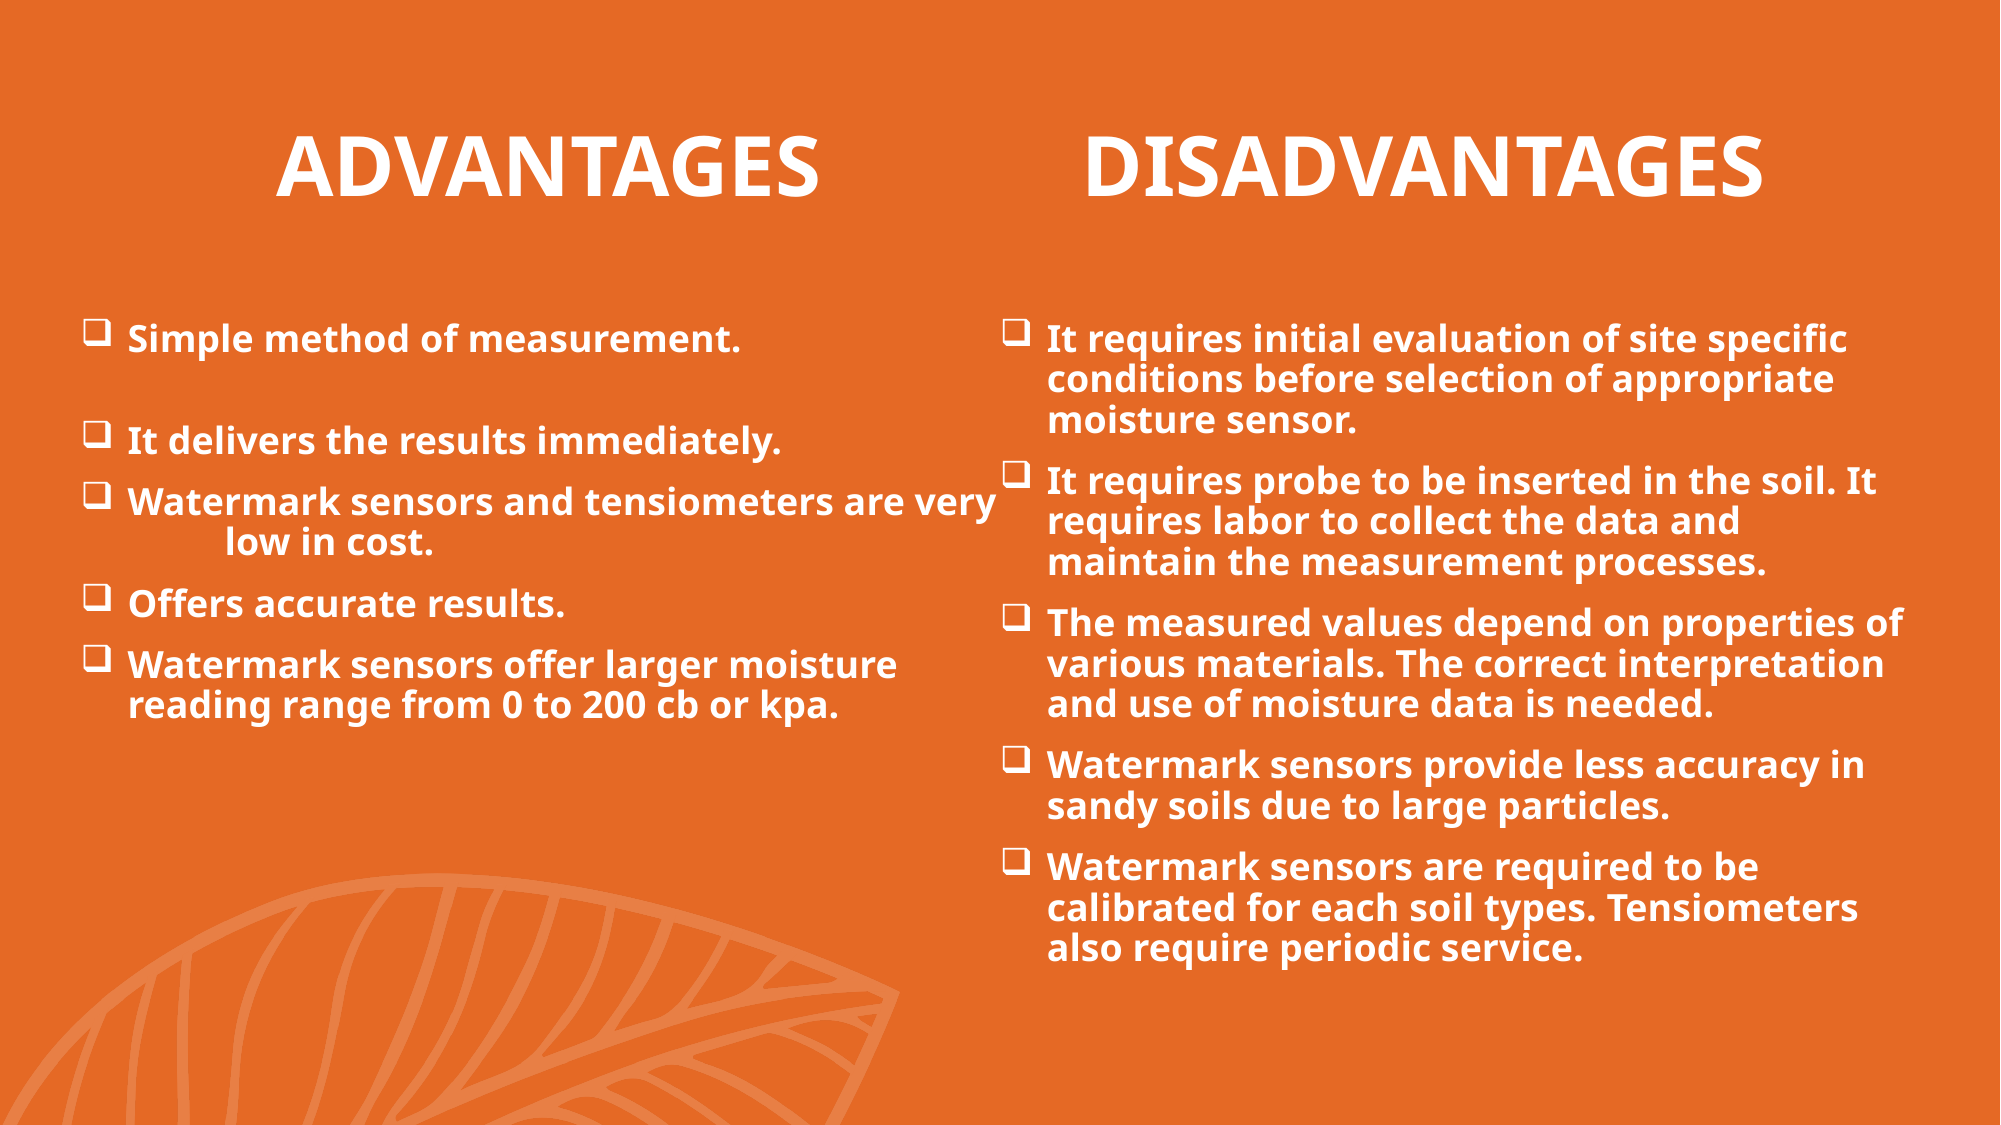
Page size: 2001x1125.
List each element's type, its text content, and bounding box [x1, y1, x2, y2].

title ADVANTAGES DISADVANTAGES [65, 117, 1059, 313]
picture [0, 873, 902, 1125]
text_box [1059, 117, 1935, 313]
text_box [1059, 313, 1935, 850]
list Simple method of measurement. It delivers the results immediately. Watermark sensors and tensiometers are very low in cost. Offers accurate results. Watermark sensors offer larger moisture reading range from 0 to 200 cb or kpa. It requires initial evaluation of site specific conditions before selection of appropriate moisture sensor. It requires probe to be inserted in the soil. It requires labor to collect the data and maintain the measurement processes. The measured values depend on properties of various materials. The correct interpretation and use of moisture data is needed. Watermark sensors provide less accuracy in sandy soils due to large particles. Watermark sensors are required to be calibrated for each soil types. Tensiometers also require periodic service. [65, 313, 1935, 986]
text_box [1121, 271, 1935, 378]
